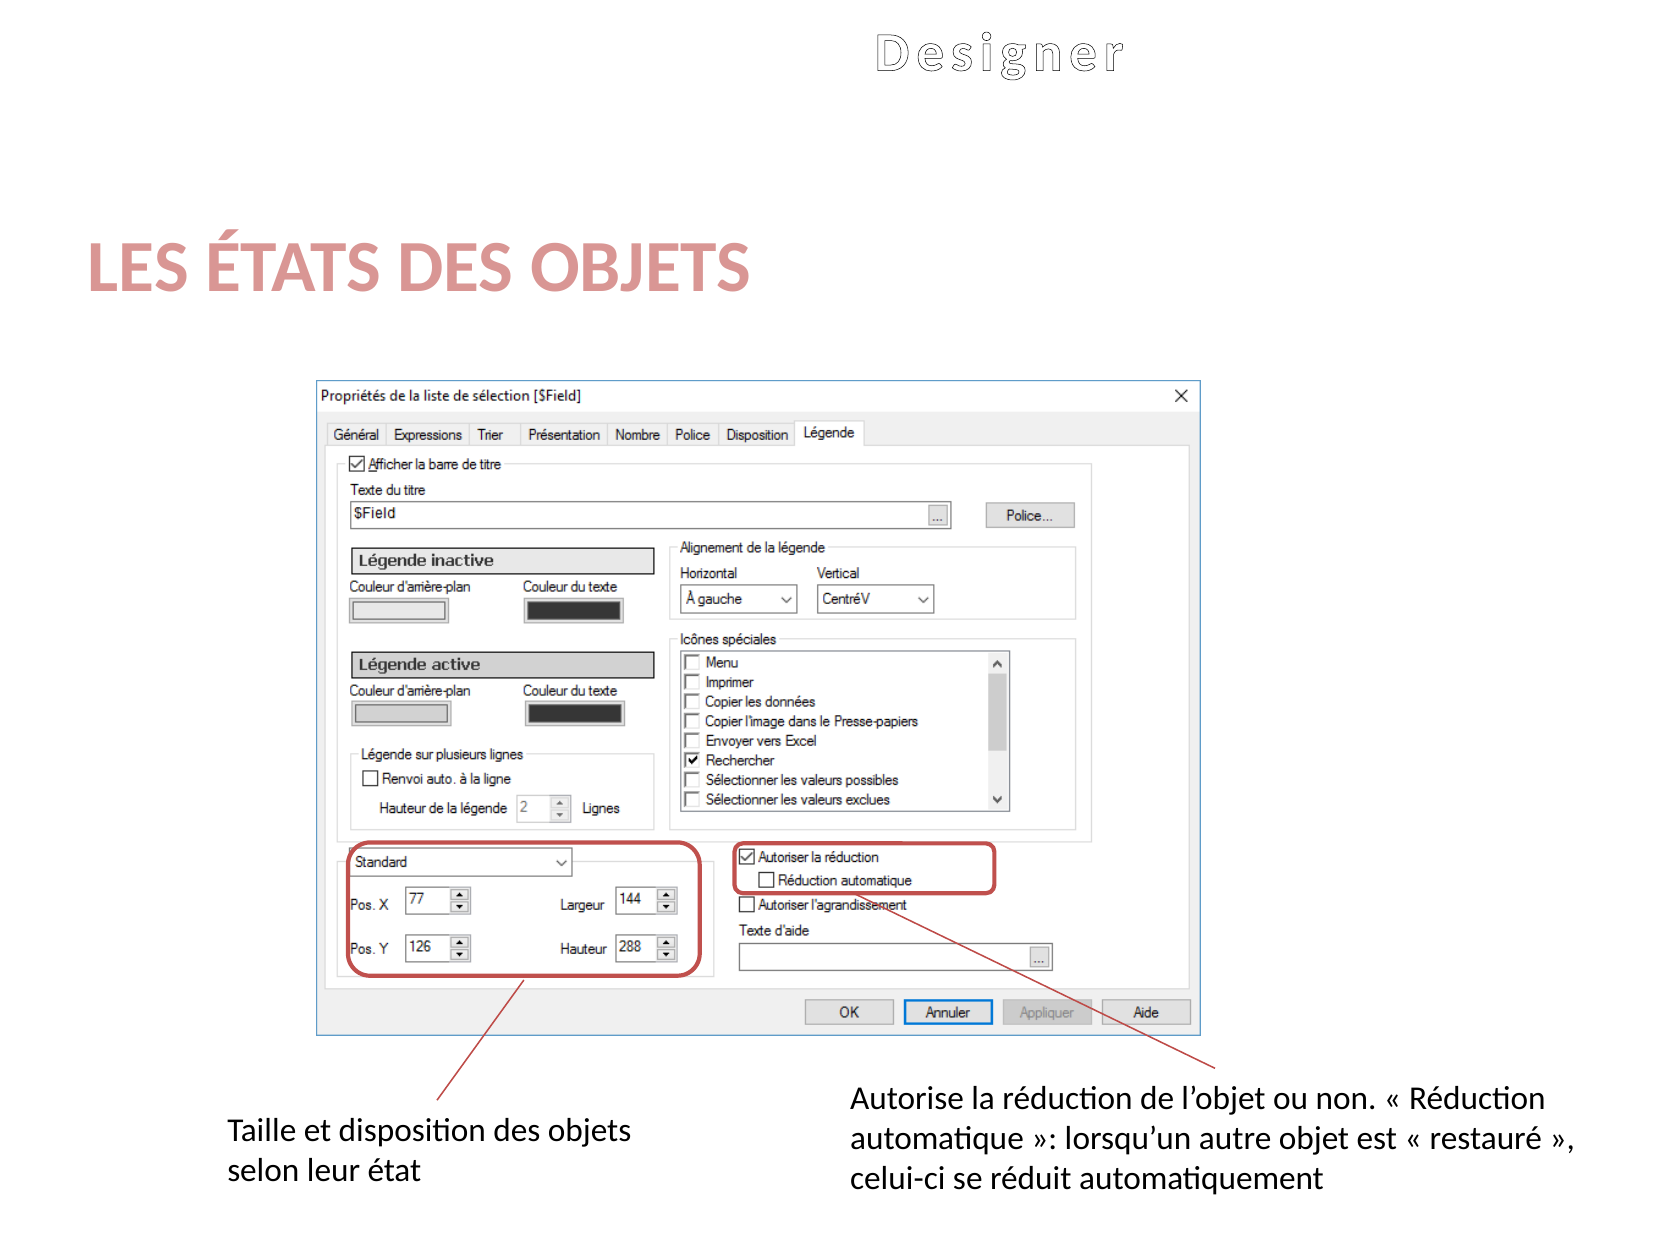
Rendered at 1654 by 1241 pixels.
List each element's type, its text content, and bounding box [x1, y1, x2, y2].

text_box Les états des objets [71, 230, 1560, 316]
title Designer [345, 8, 1654, 110]
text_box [436, 979, 525, 1101]
text_box Taille et disposition des objets selon leur état [212, 1100, 662, 1196]
picture [316, 380, 1201, 1036]
text_box Autorise la réduction de l’objet ou non. « Réduction automatique »: lorsqu’un autre objet est « restauré », celui-ci se réduit automatiquement [835, 1068, 1595, 1204]
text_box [850, 891, 1216, 1069]
